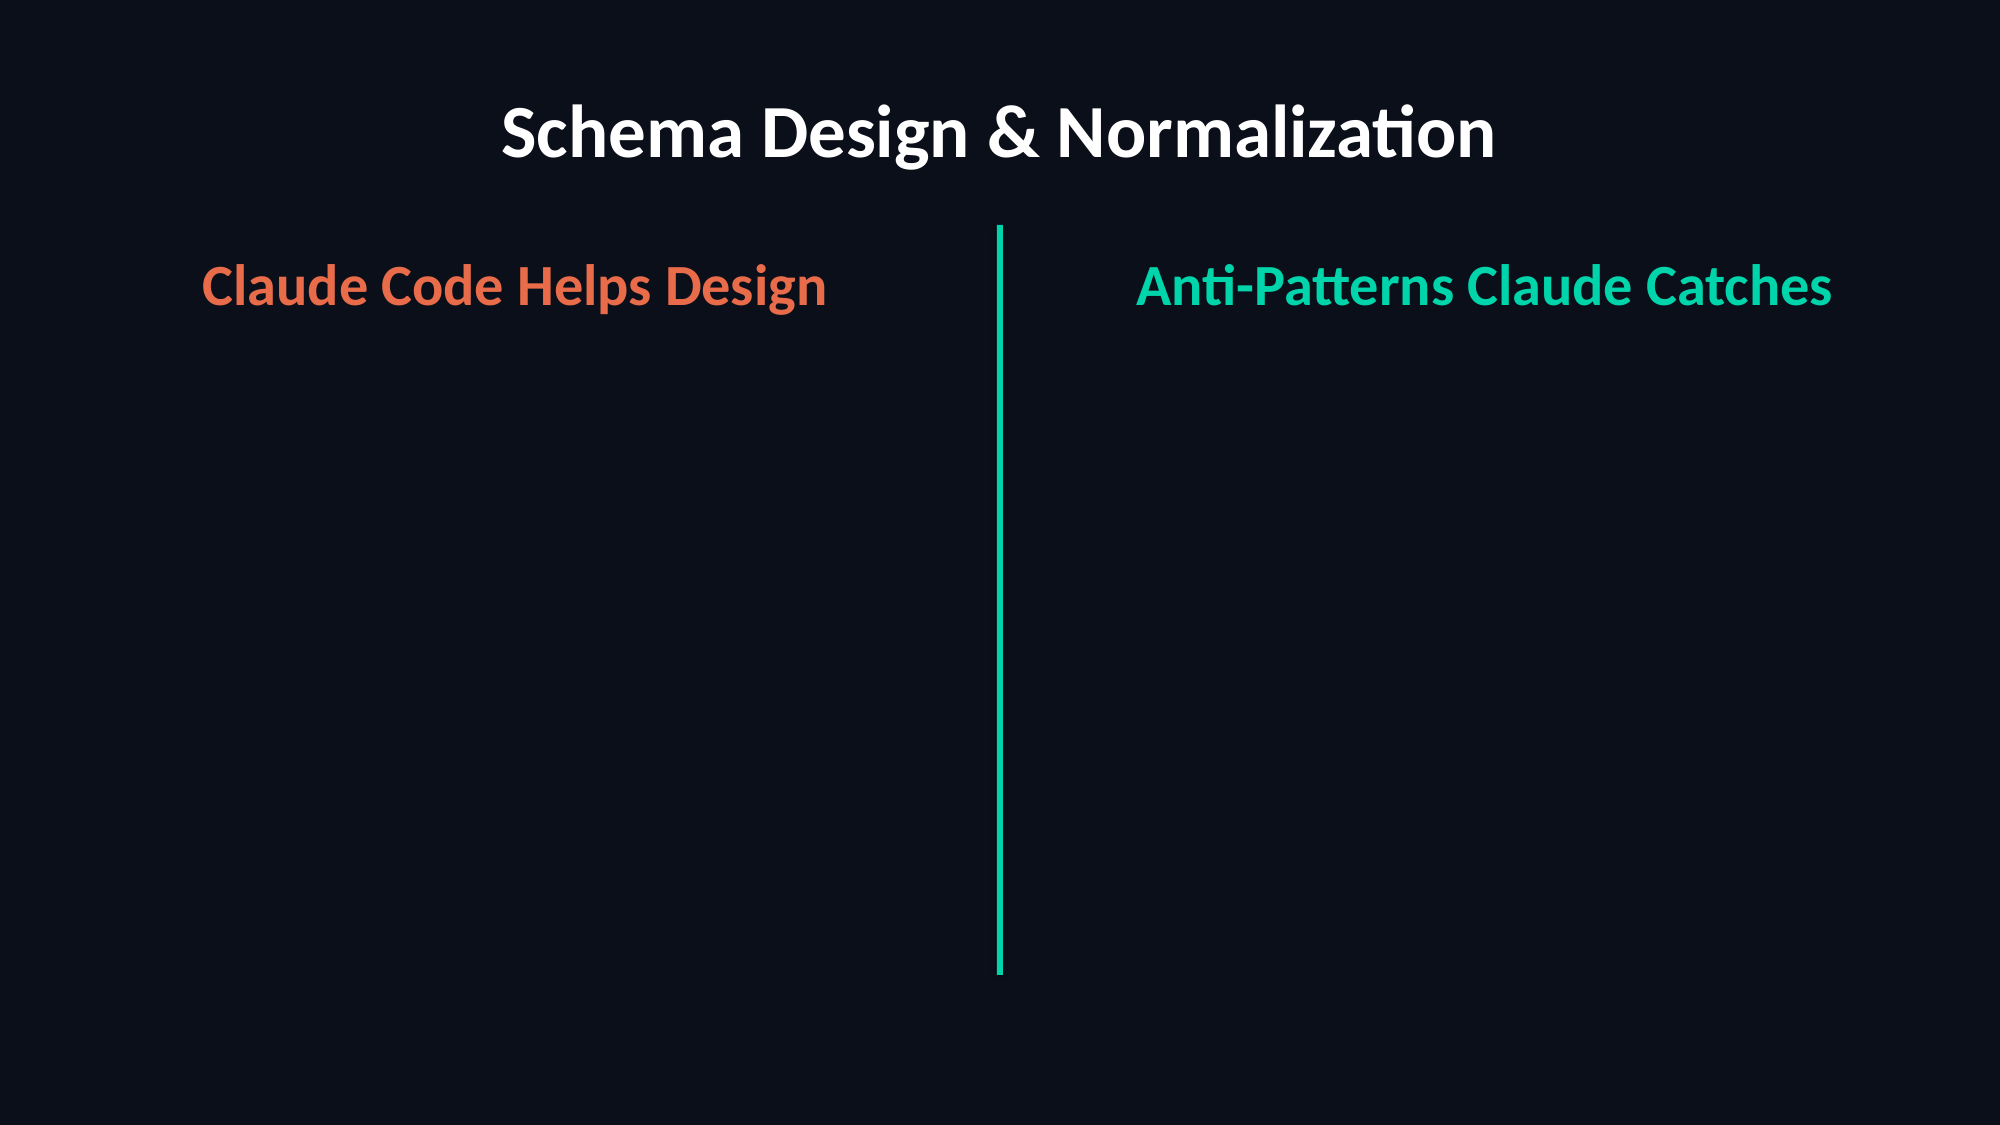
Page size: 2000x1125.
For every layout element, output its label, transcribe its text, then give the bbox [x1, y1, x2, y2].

text_box Claude Code Helps Design [187, 239, 843, 325]
text_box Schema Design & Normalization [486, 74, 1514, 180]
text_box Anti-Patterns Claude Catches [1121, 239, 1848, 325]
text_box [996, 224, 1004, 976]
